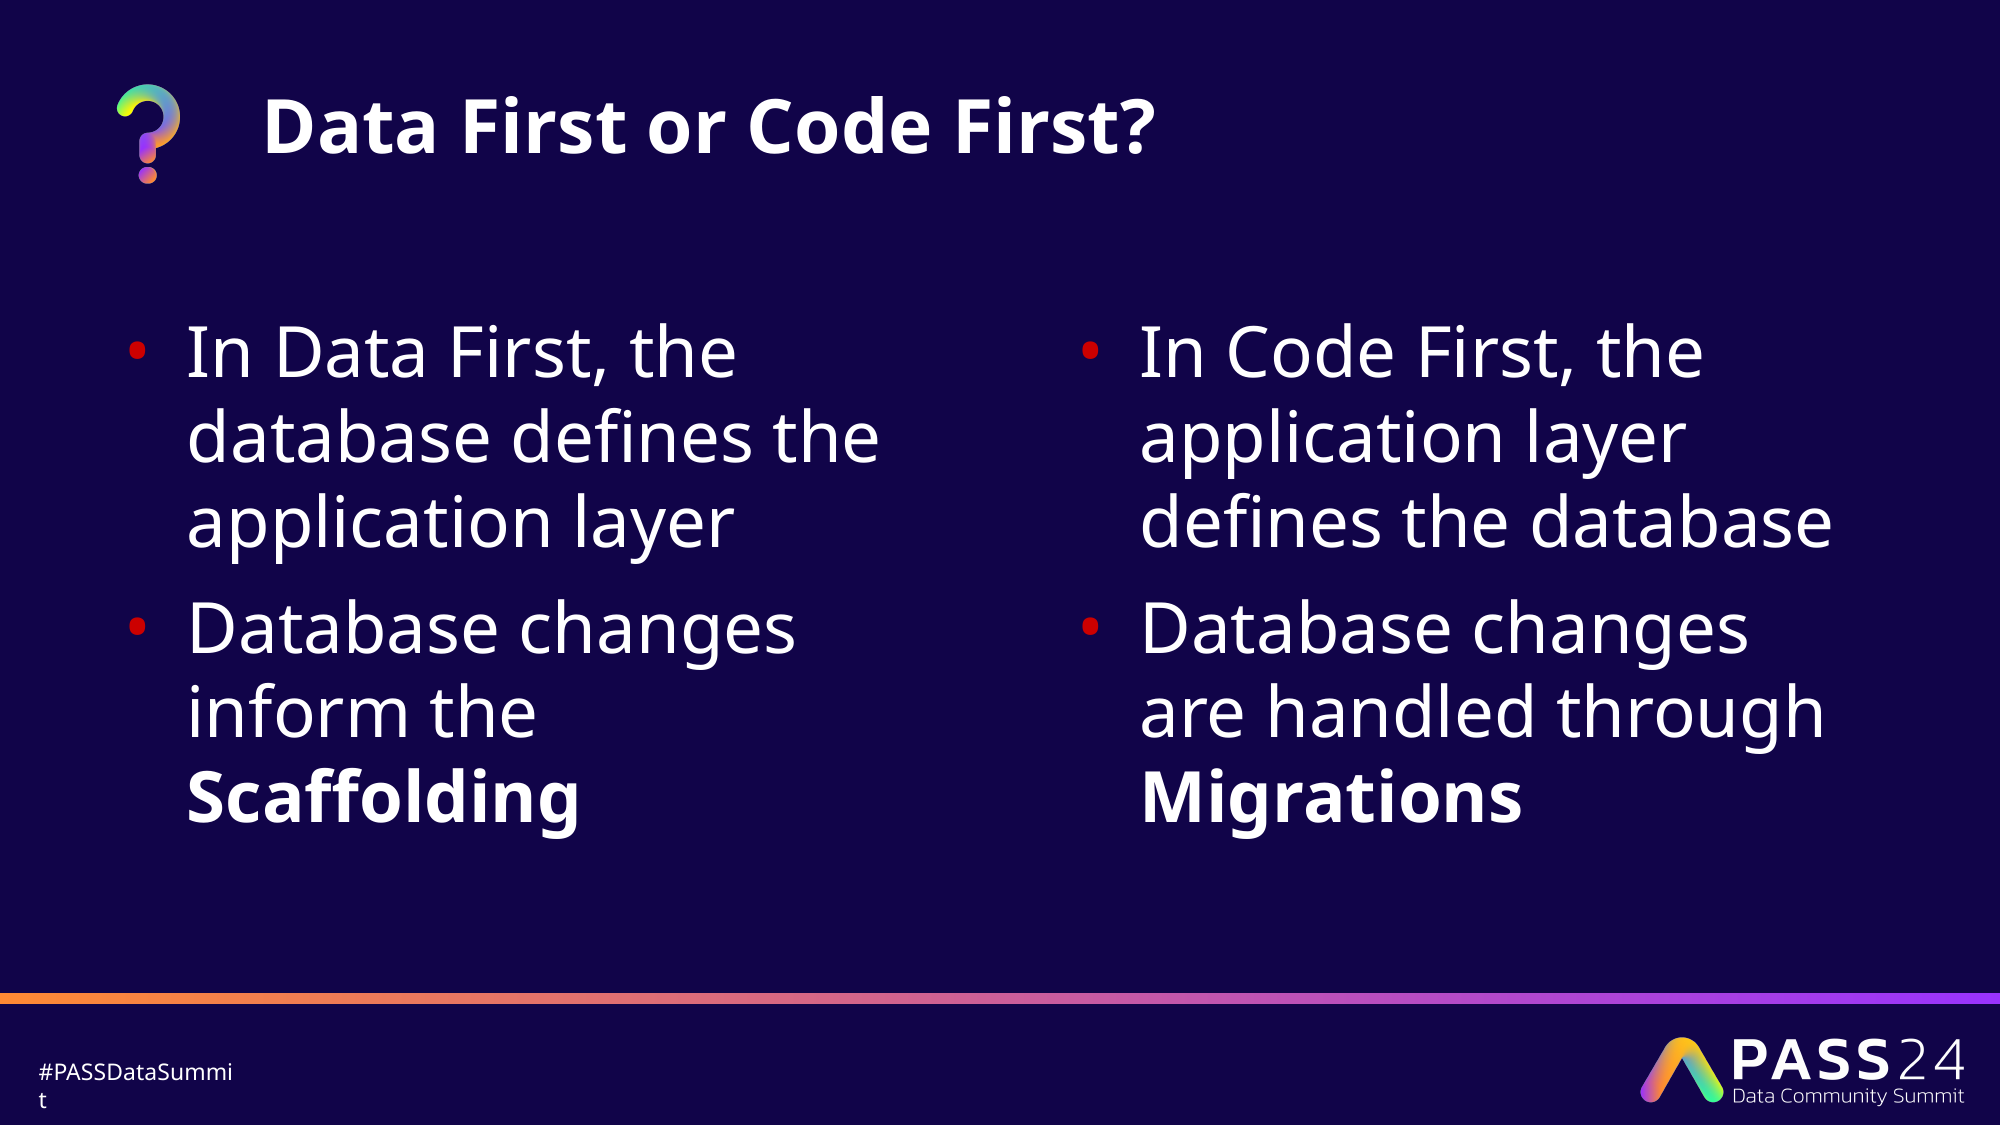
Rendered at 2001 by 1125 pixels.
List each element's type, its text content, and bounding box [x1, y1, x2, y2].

list In Code First, the application layer defines the database Database changes are handled through Migrations [1049, 299, 1853, 982]
title Data First or Code First? [96, 80, 1642, 299]
picture [96, 80, 204, 188]
picture [1639, 1036, 1966, 1108]
list In Data First, the database defines the application layer Database changes inform the Scaffolding [96, 299, 900, 982]
